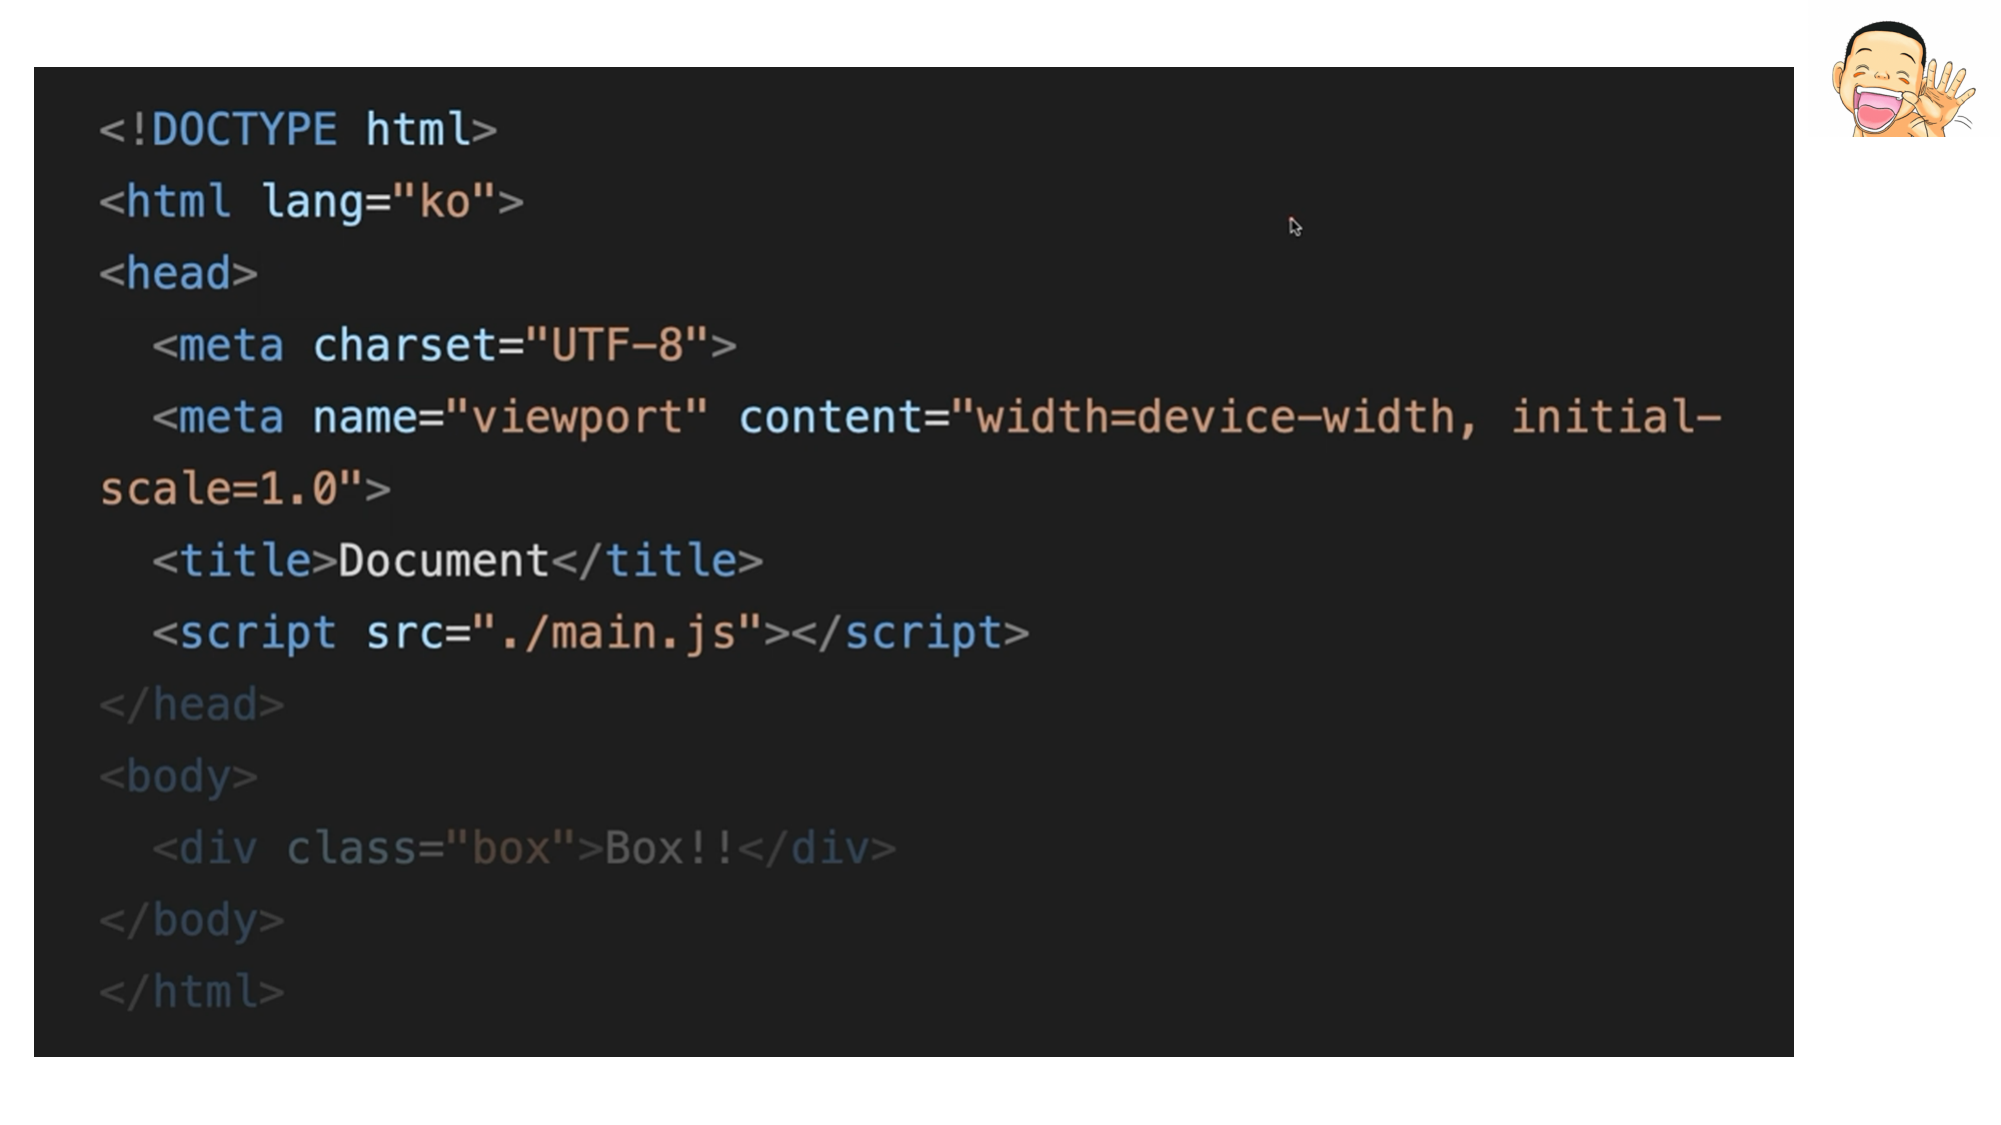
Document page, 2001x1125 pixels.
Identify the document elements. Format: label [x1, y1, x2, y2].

picture [34, 67, 1794, 1058]
picture [1808, 0, 2000, 137]
